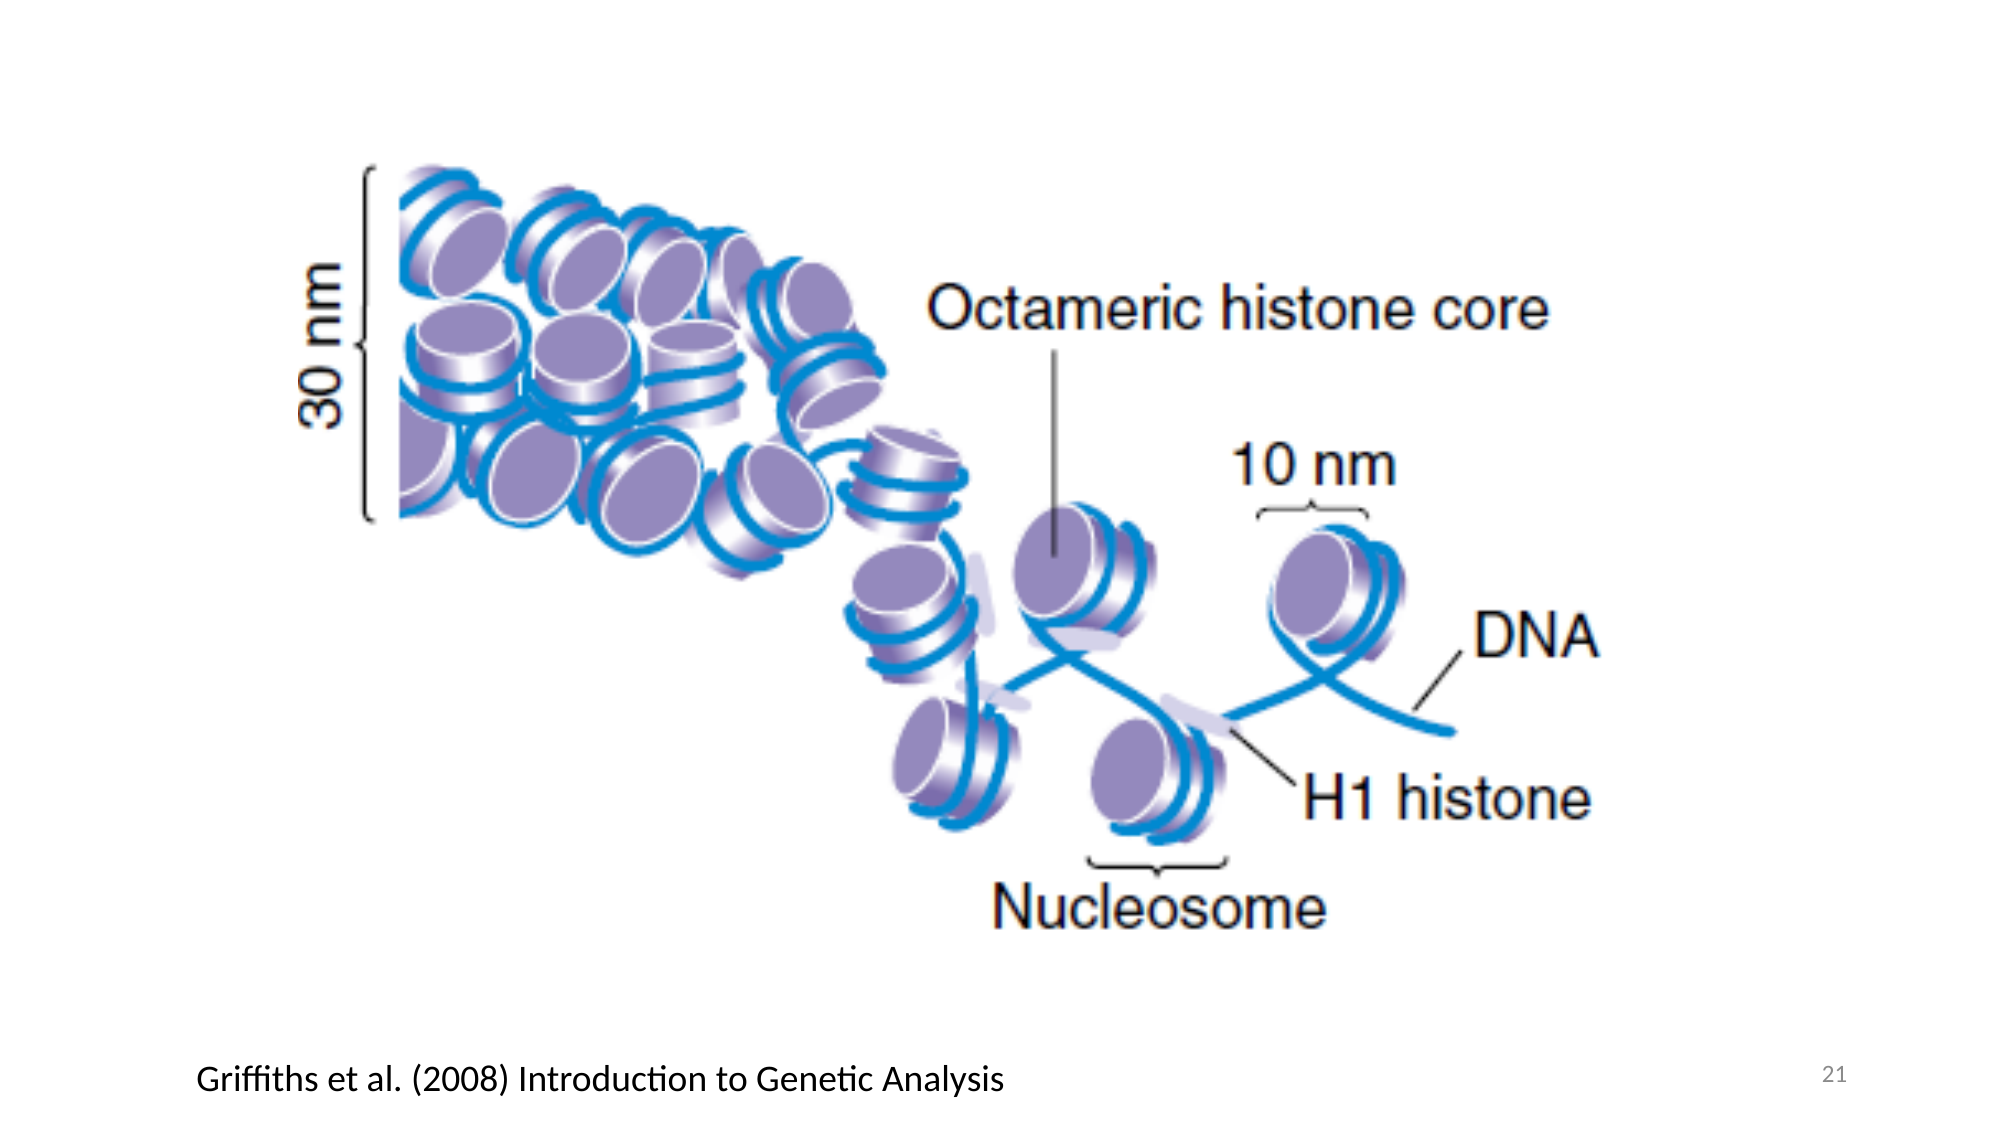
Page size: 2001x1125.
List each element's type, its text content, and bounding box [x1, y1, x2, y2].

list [298, 112, 1628, 996]
text_box Griffiths et al. (2008) Introduction to Genetic Analysis [181, 1051, 1773, 1125]
slide_number 21 [1412, 1042, 1863, 1103]
